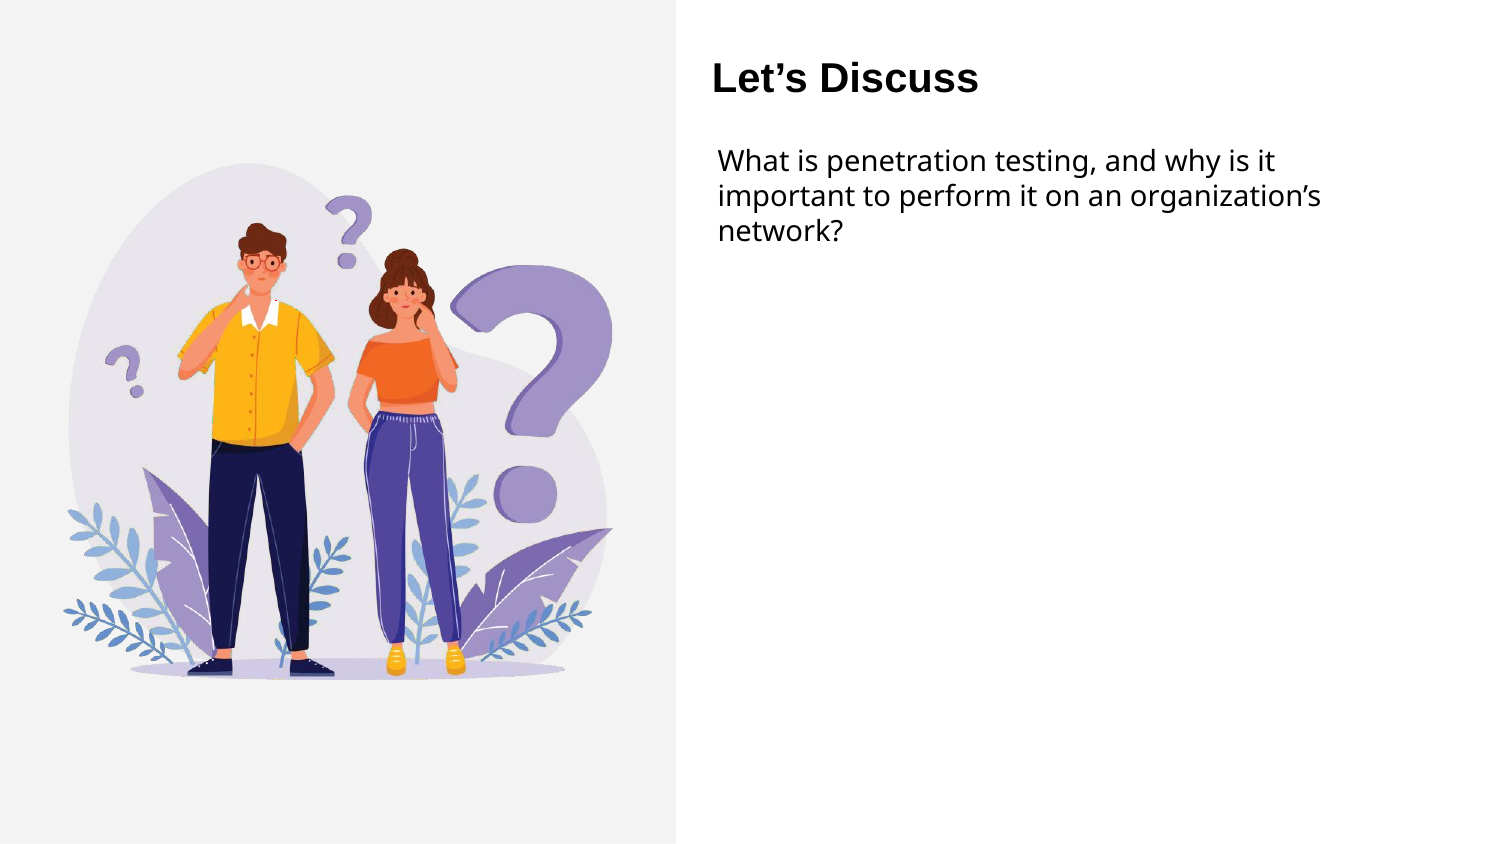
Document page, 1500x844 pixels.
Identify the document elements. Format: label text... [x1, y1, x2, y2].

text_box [0, 0, 677, 844]
title Let’s Discuss [681, 32, 1340, 192]
text_box What is penetration testing, and why is it important to perform it on an organization’s network? [715, 140, 1415, 248]
